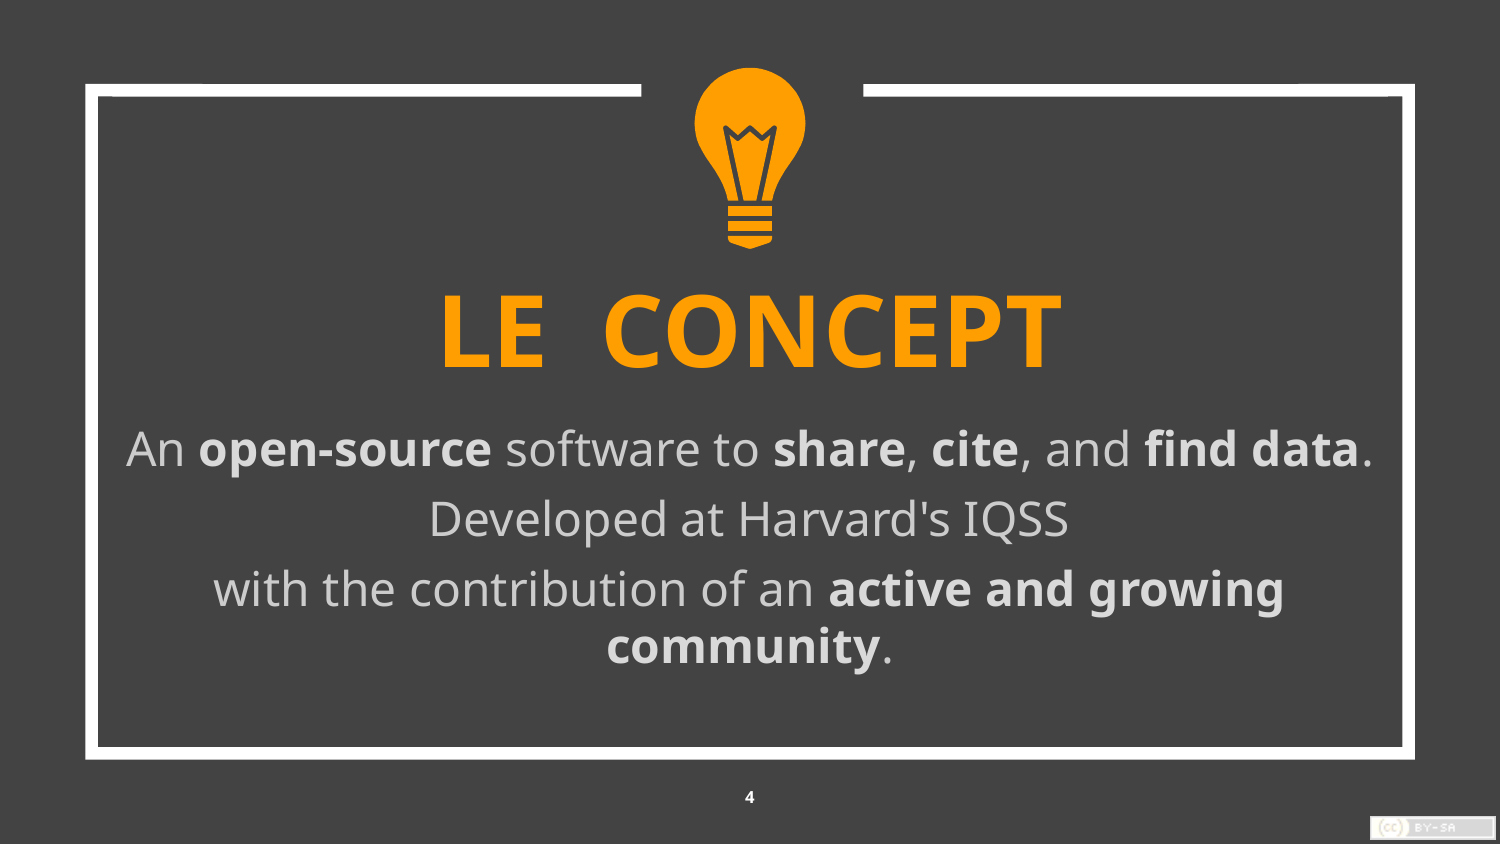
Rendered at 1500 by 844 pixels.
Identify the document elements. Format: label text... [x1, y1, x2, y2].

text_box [694, 67, 806, 250]
slide_number 4 [0, 753, 1500, 844]
title LE CONCEPT [263, 252, 1237, 403]
subtitle An open-source software to share, cite, and find data. Developed at Harvard's IQSS with the contribution of an active and growing community. [73, 403, 1427, 537]
